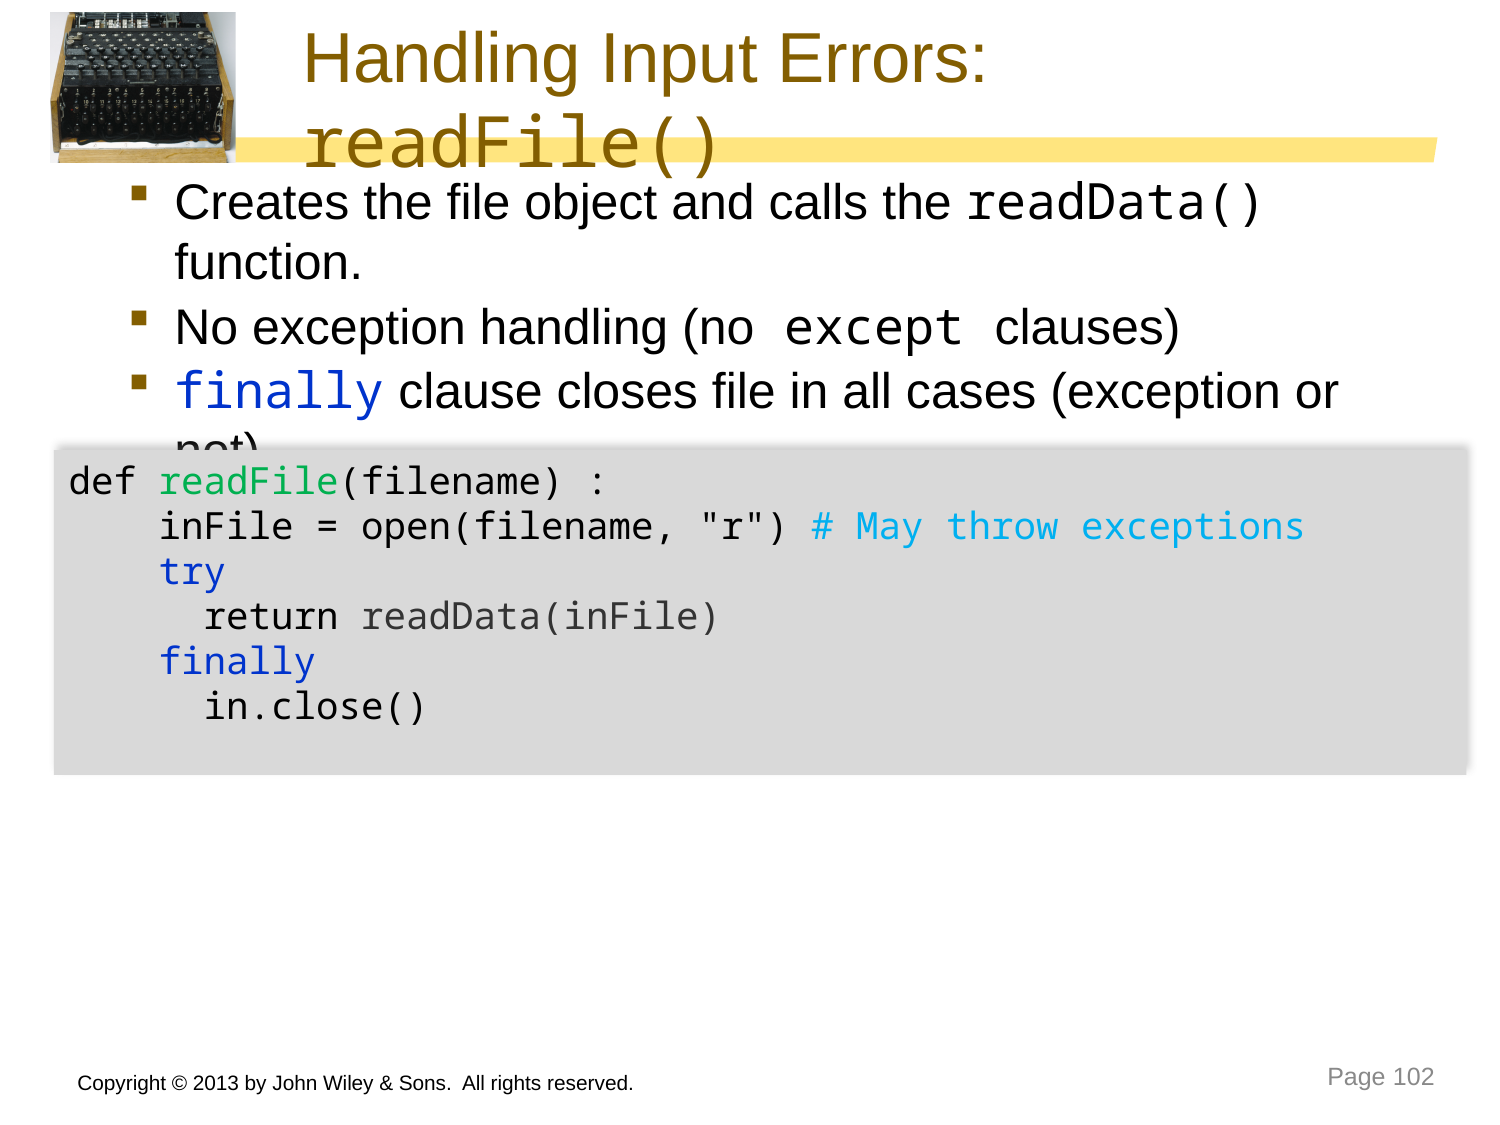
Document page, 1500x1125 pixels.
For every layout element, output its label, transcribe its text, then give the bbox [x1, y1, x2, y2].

title Handling Input Errors: readFile() [287, 37, 1451, 156]
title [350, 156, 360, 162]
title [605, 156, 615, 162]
footer Copyright © 2013 by John Wiley & Sons. All rights reserved. [62, 1037, 726, 1104]
text_box def readFile(filename) : inFile = open(filename, "r") # May throw exceptions try return readData(inFile) finally in.close() [53, 450, 1467, 775]
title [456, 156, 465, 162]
list Creates the file object and calls the readData() function. No exception handling (no except clauses) finally clause closes file in all cases (exception or not) [37, 162, 1451, 1001]
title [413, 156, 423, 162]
slide_number Page 102 [1187, 1050, 1450, 1100]
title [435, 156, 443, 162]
